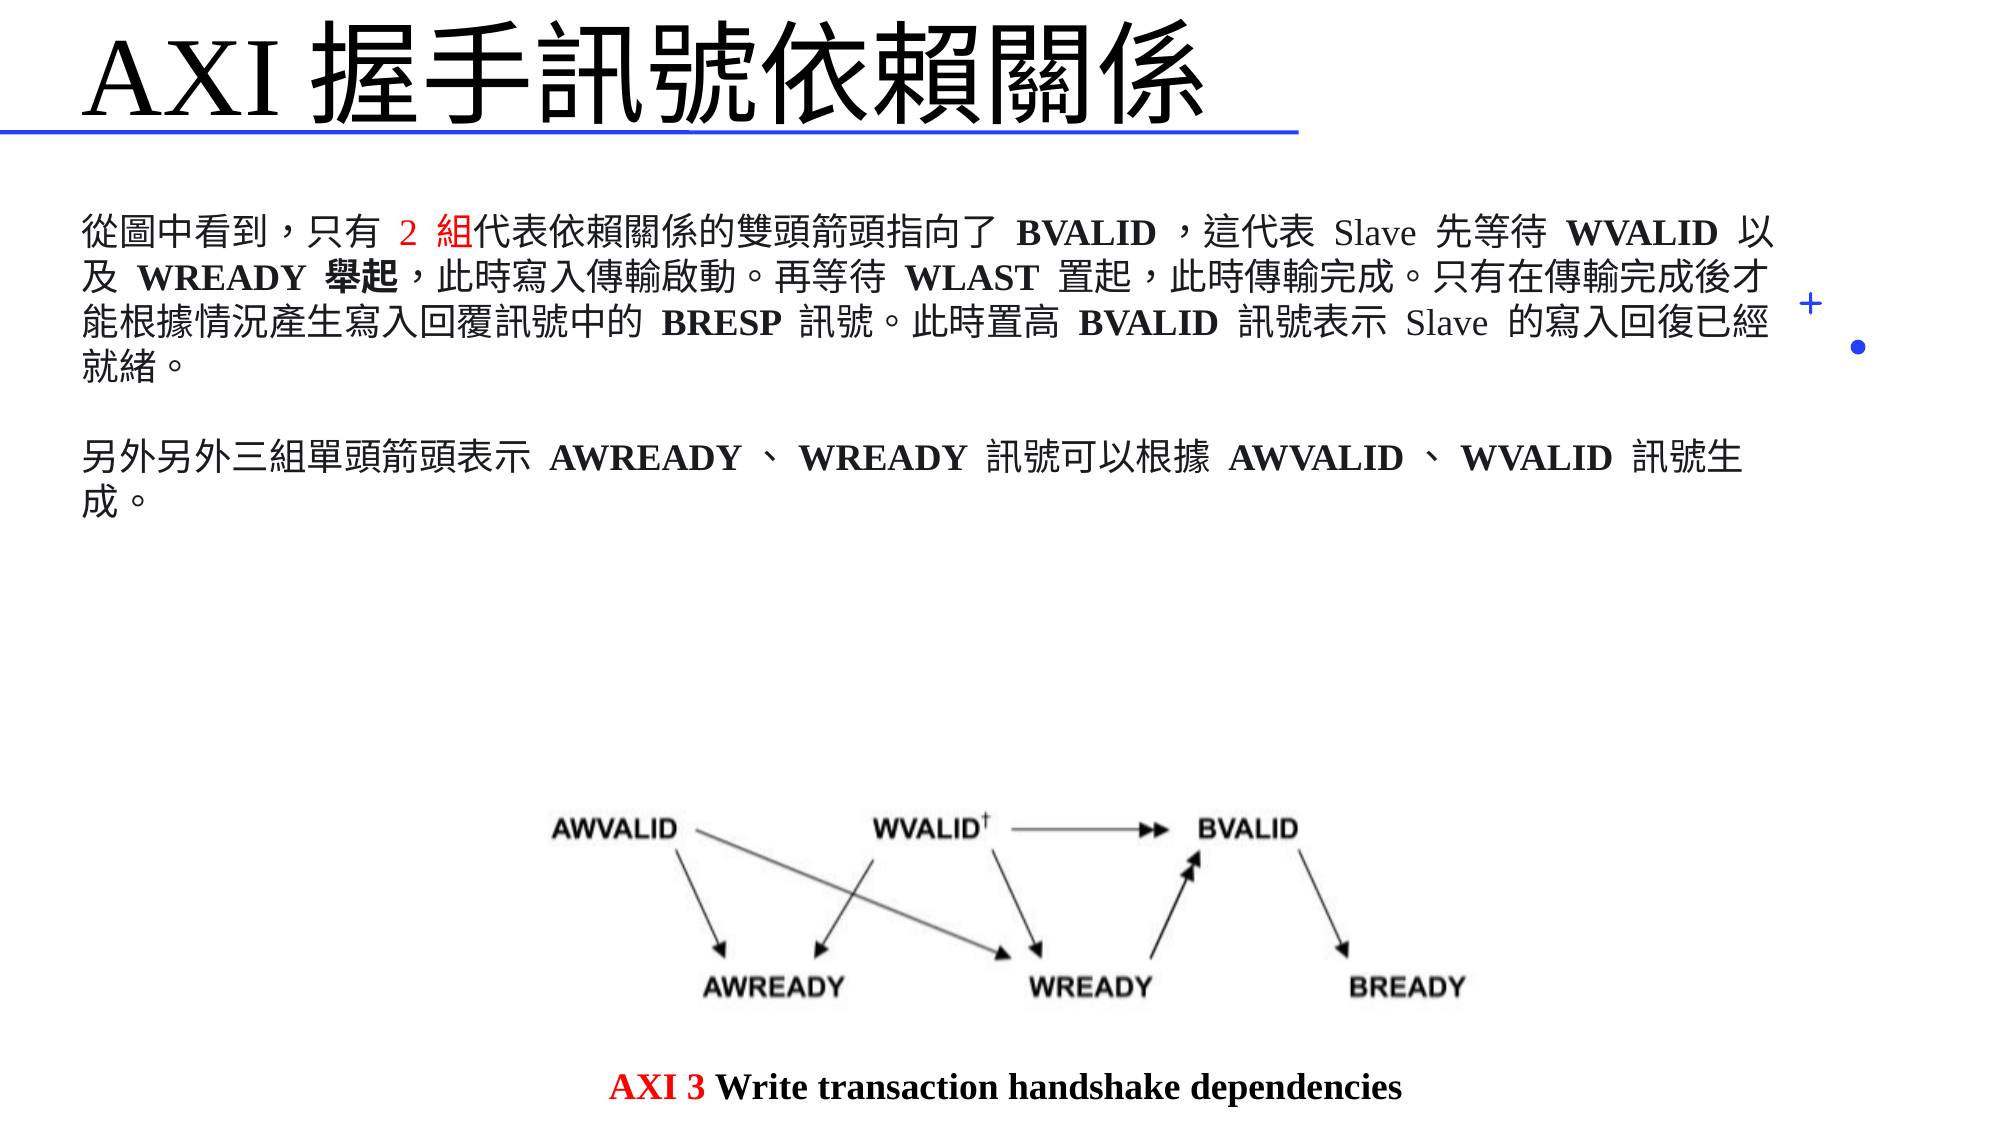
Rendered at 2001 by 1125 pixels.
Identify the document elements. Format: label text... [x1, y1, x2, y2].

picture [539, 792, 1581, 1015]
text_box AXI握手訊號依賴關係 [66, 0, 1407, 148]
text_box 從圖中看到，只有 2 組代表依賴關係的雙頭箭頭指向了 BVALID，這代表 Slave 先等待 WVALID 以及 WREADY 舉起，此時寫入傳輸啟動。再等待 WLAST 置起，此時傳輸完成。只有在傳輸完成後才能根據情況產生寫入回覆訊號中的 BRESP 訊號。此時置高 BVALID 訊號表示 Slave 的寫入回復已經就緒。 另外另外三組單頭箭頭表示 AWREADY、WREADY 訊號可以根據 AWVALID、WVALID 訊號生成。 [66, 200, 1798, 530]
text_box AXI 3 Write transaction handshake dependencies [594, 1054, 1495, 1115]
